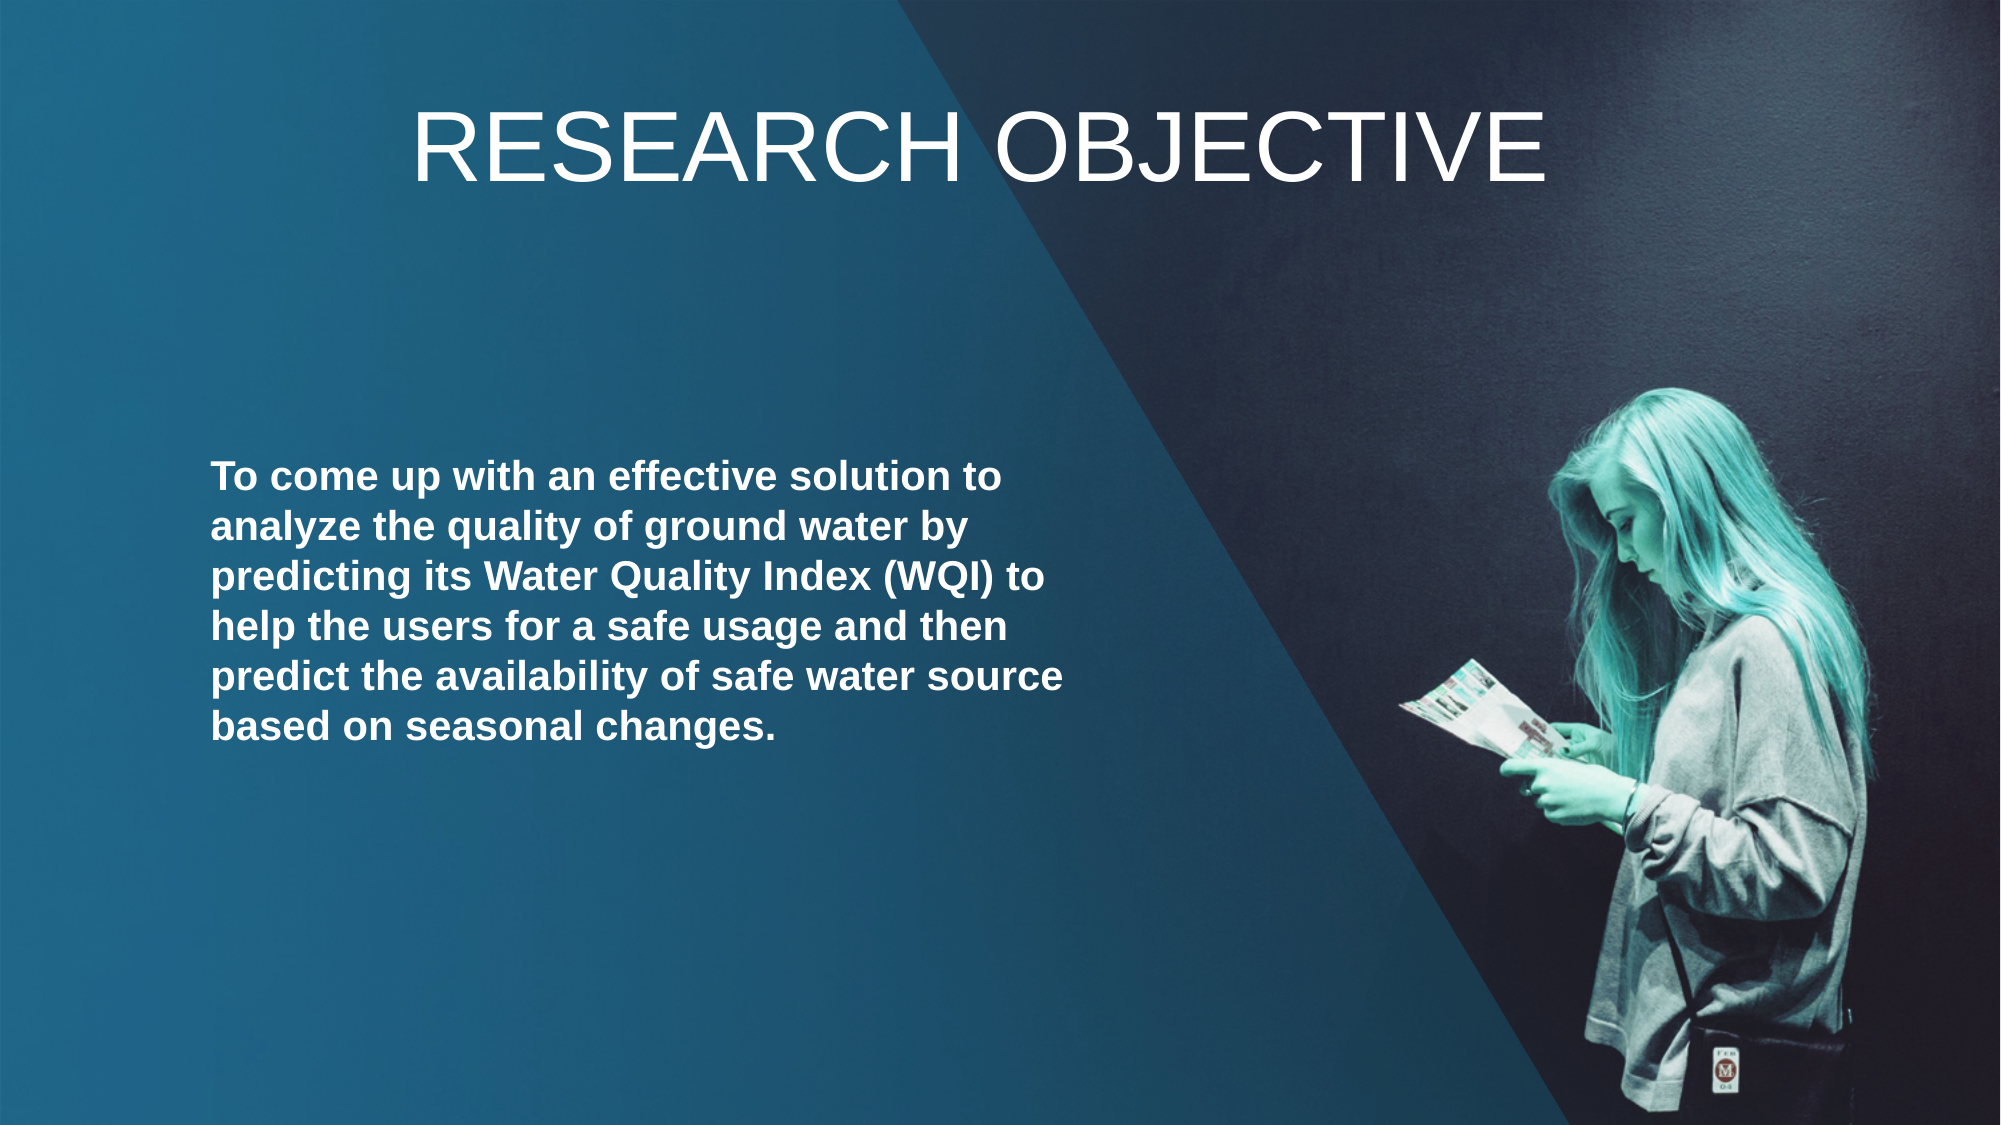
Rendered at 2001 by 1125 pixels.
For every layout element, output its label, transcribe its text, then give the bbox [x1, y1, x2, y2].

text_box To come up with an effective solution to analyze the quality of ground water by predicting its Water Quality Index (WQI) to help the users for a safe usage and then predict the availability of safe water source based on seasonal changes. [195, 441, 1111, 757]
text_box RESEARCH OBJECTIVE [395, 74, 1604, 210]
picture [0, 0, 2001, 1125]
